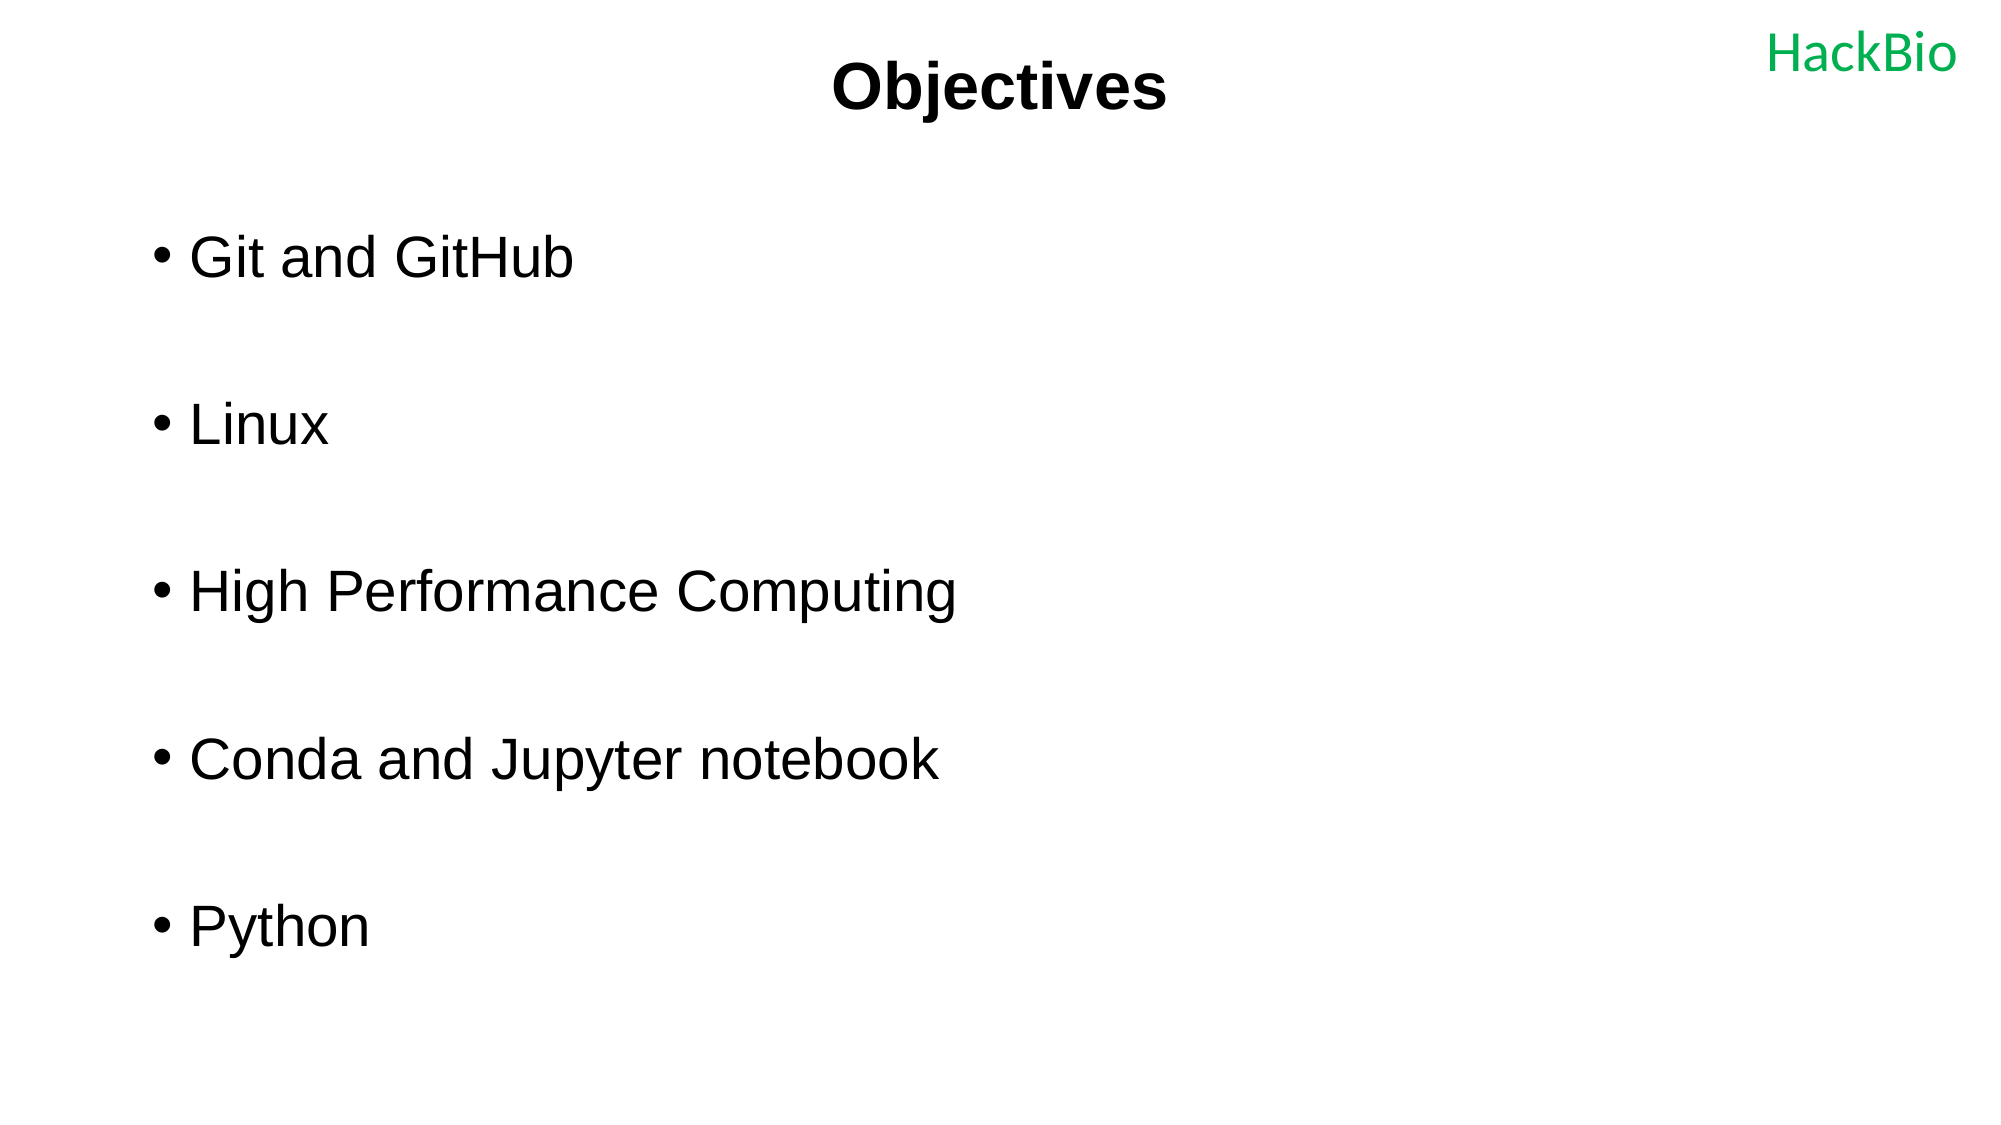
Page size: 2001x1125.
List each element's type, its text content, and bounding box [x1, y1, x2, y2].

list Git and GitHub Linux High Performance Computing Conda and Jupyter notebook Python [137, 219, 1863, 1091]
title Objectives [137, 0, 1863, 177]
